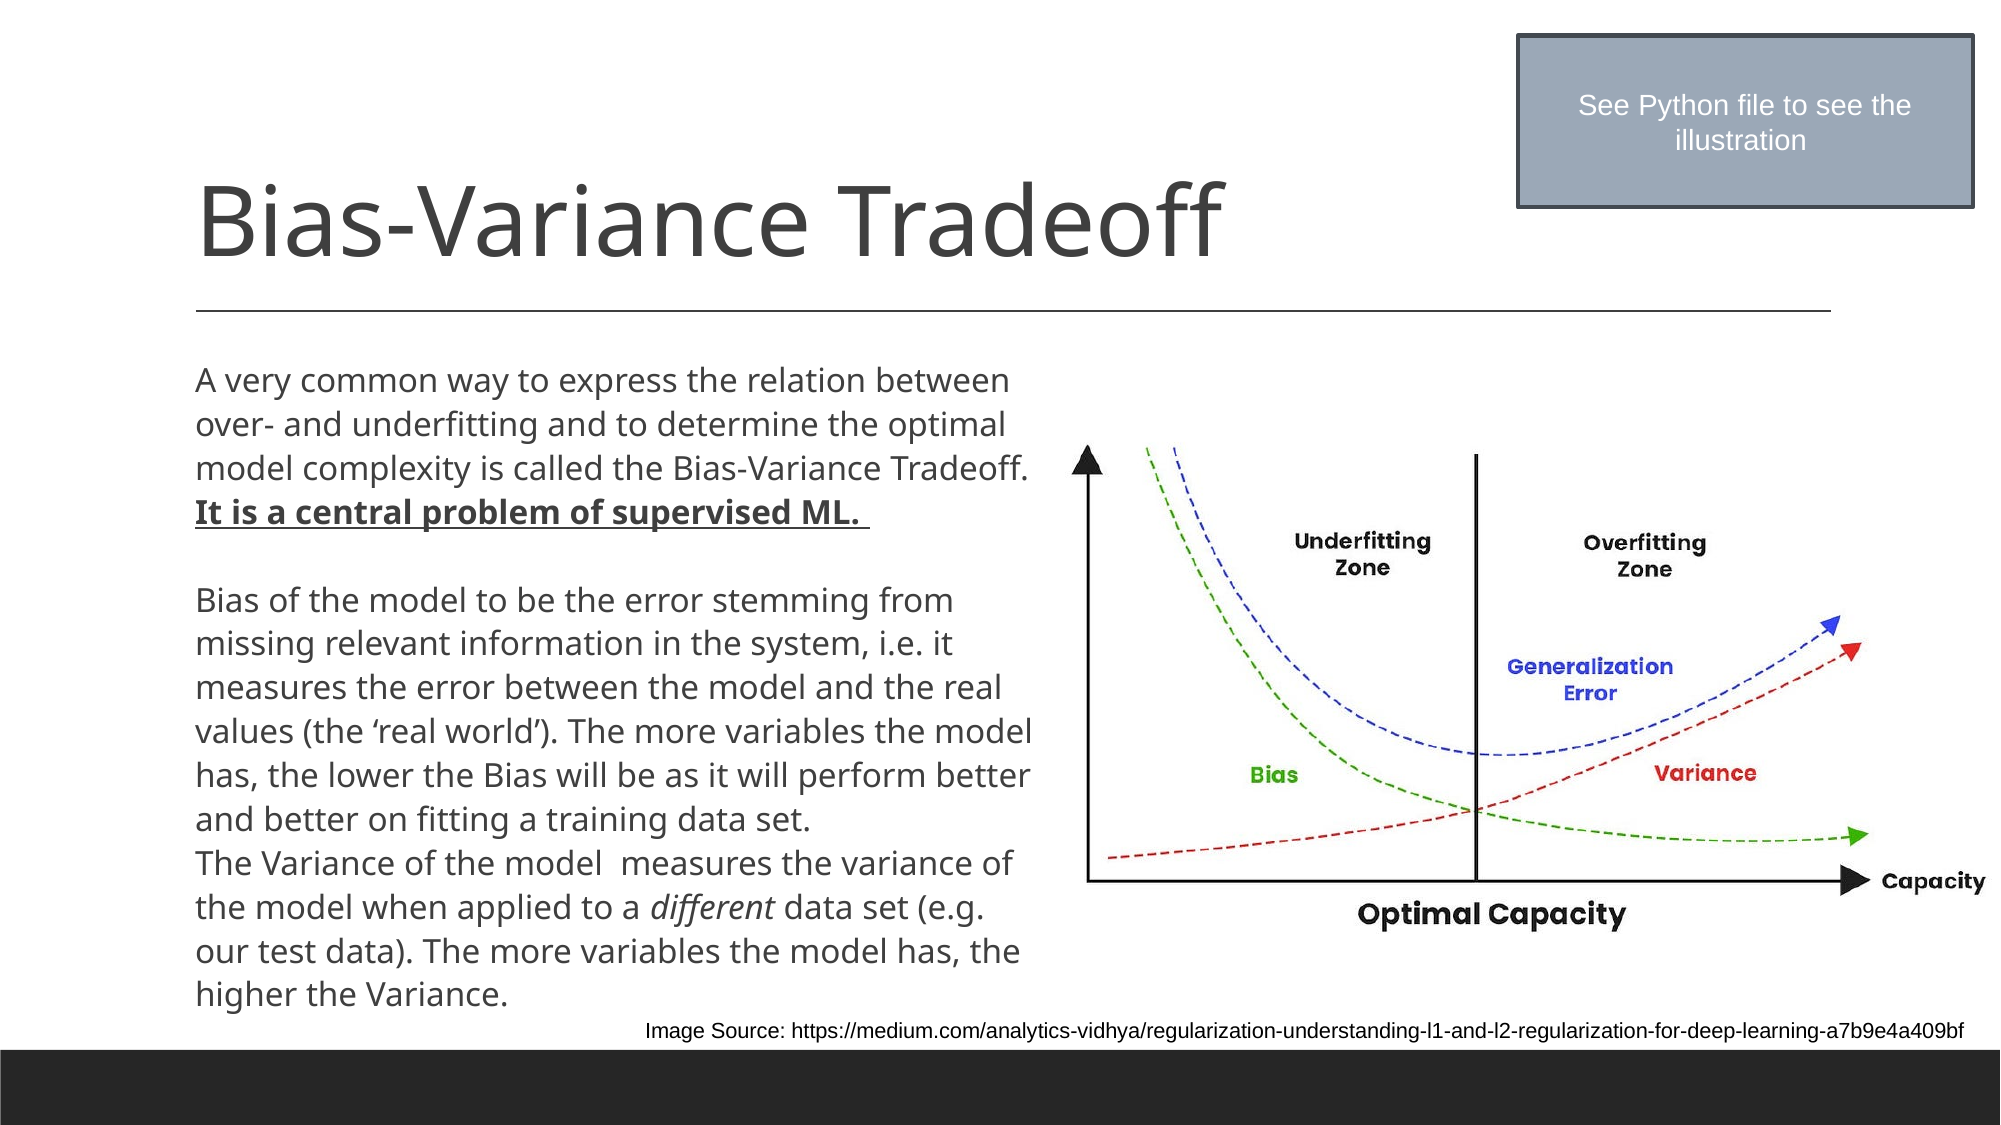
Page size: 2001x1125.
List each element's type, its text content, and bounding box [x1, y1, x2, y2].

picture [1043, 397, 1993, 992]
list A very common way to express the relation between over- and underfitting and to determine the optimal model complexity is called the Bias-Variance Tradeoff. It is a central problem of supervised ML. Bias of the model to be the error stemming from missing relevant information in the system, i.e. it measures the error between the model and the real values (the ‘real world’). The more variables the model has, the lower the Bias will be as it will perform better and better on fitting a training data set. The Variance of the model measures the variance of the model when applied to a different data set (e.g. our test data). The more variables the model has, the higher the Variance. [180, 347, 1036, 1042]
text_box Image Source: https://medium.com/analytics-vidhya/regularization-understanding-l1-and-l2-regularization-for-deep-learning-a7b9e4a409bf [630, 1009, 2000, 1051]
text_box See Python file to see the illustration [1516, 33, 1975, 209]
title Bias-Variance Tradeoff [180, 47, 1830, 285]
